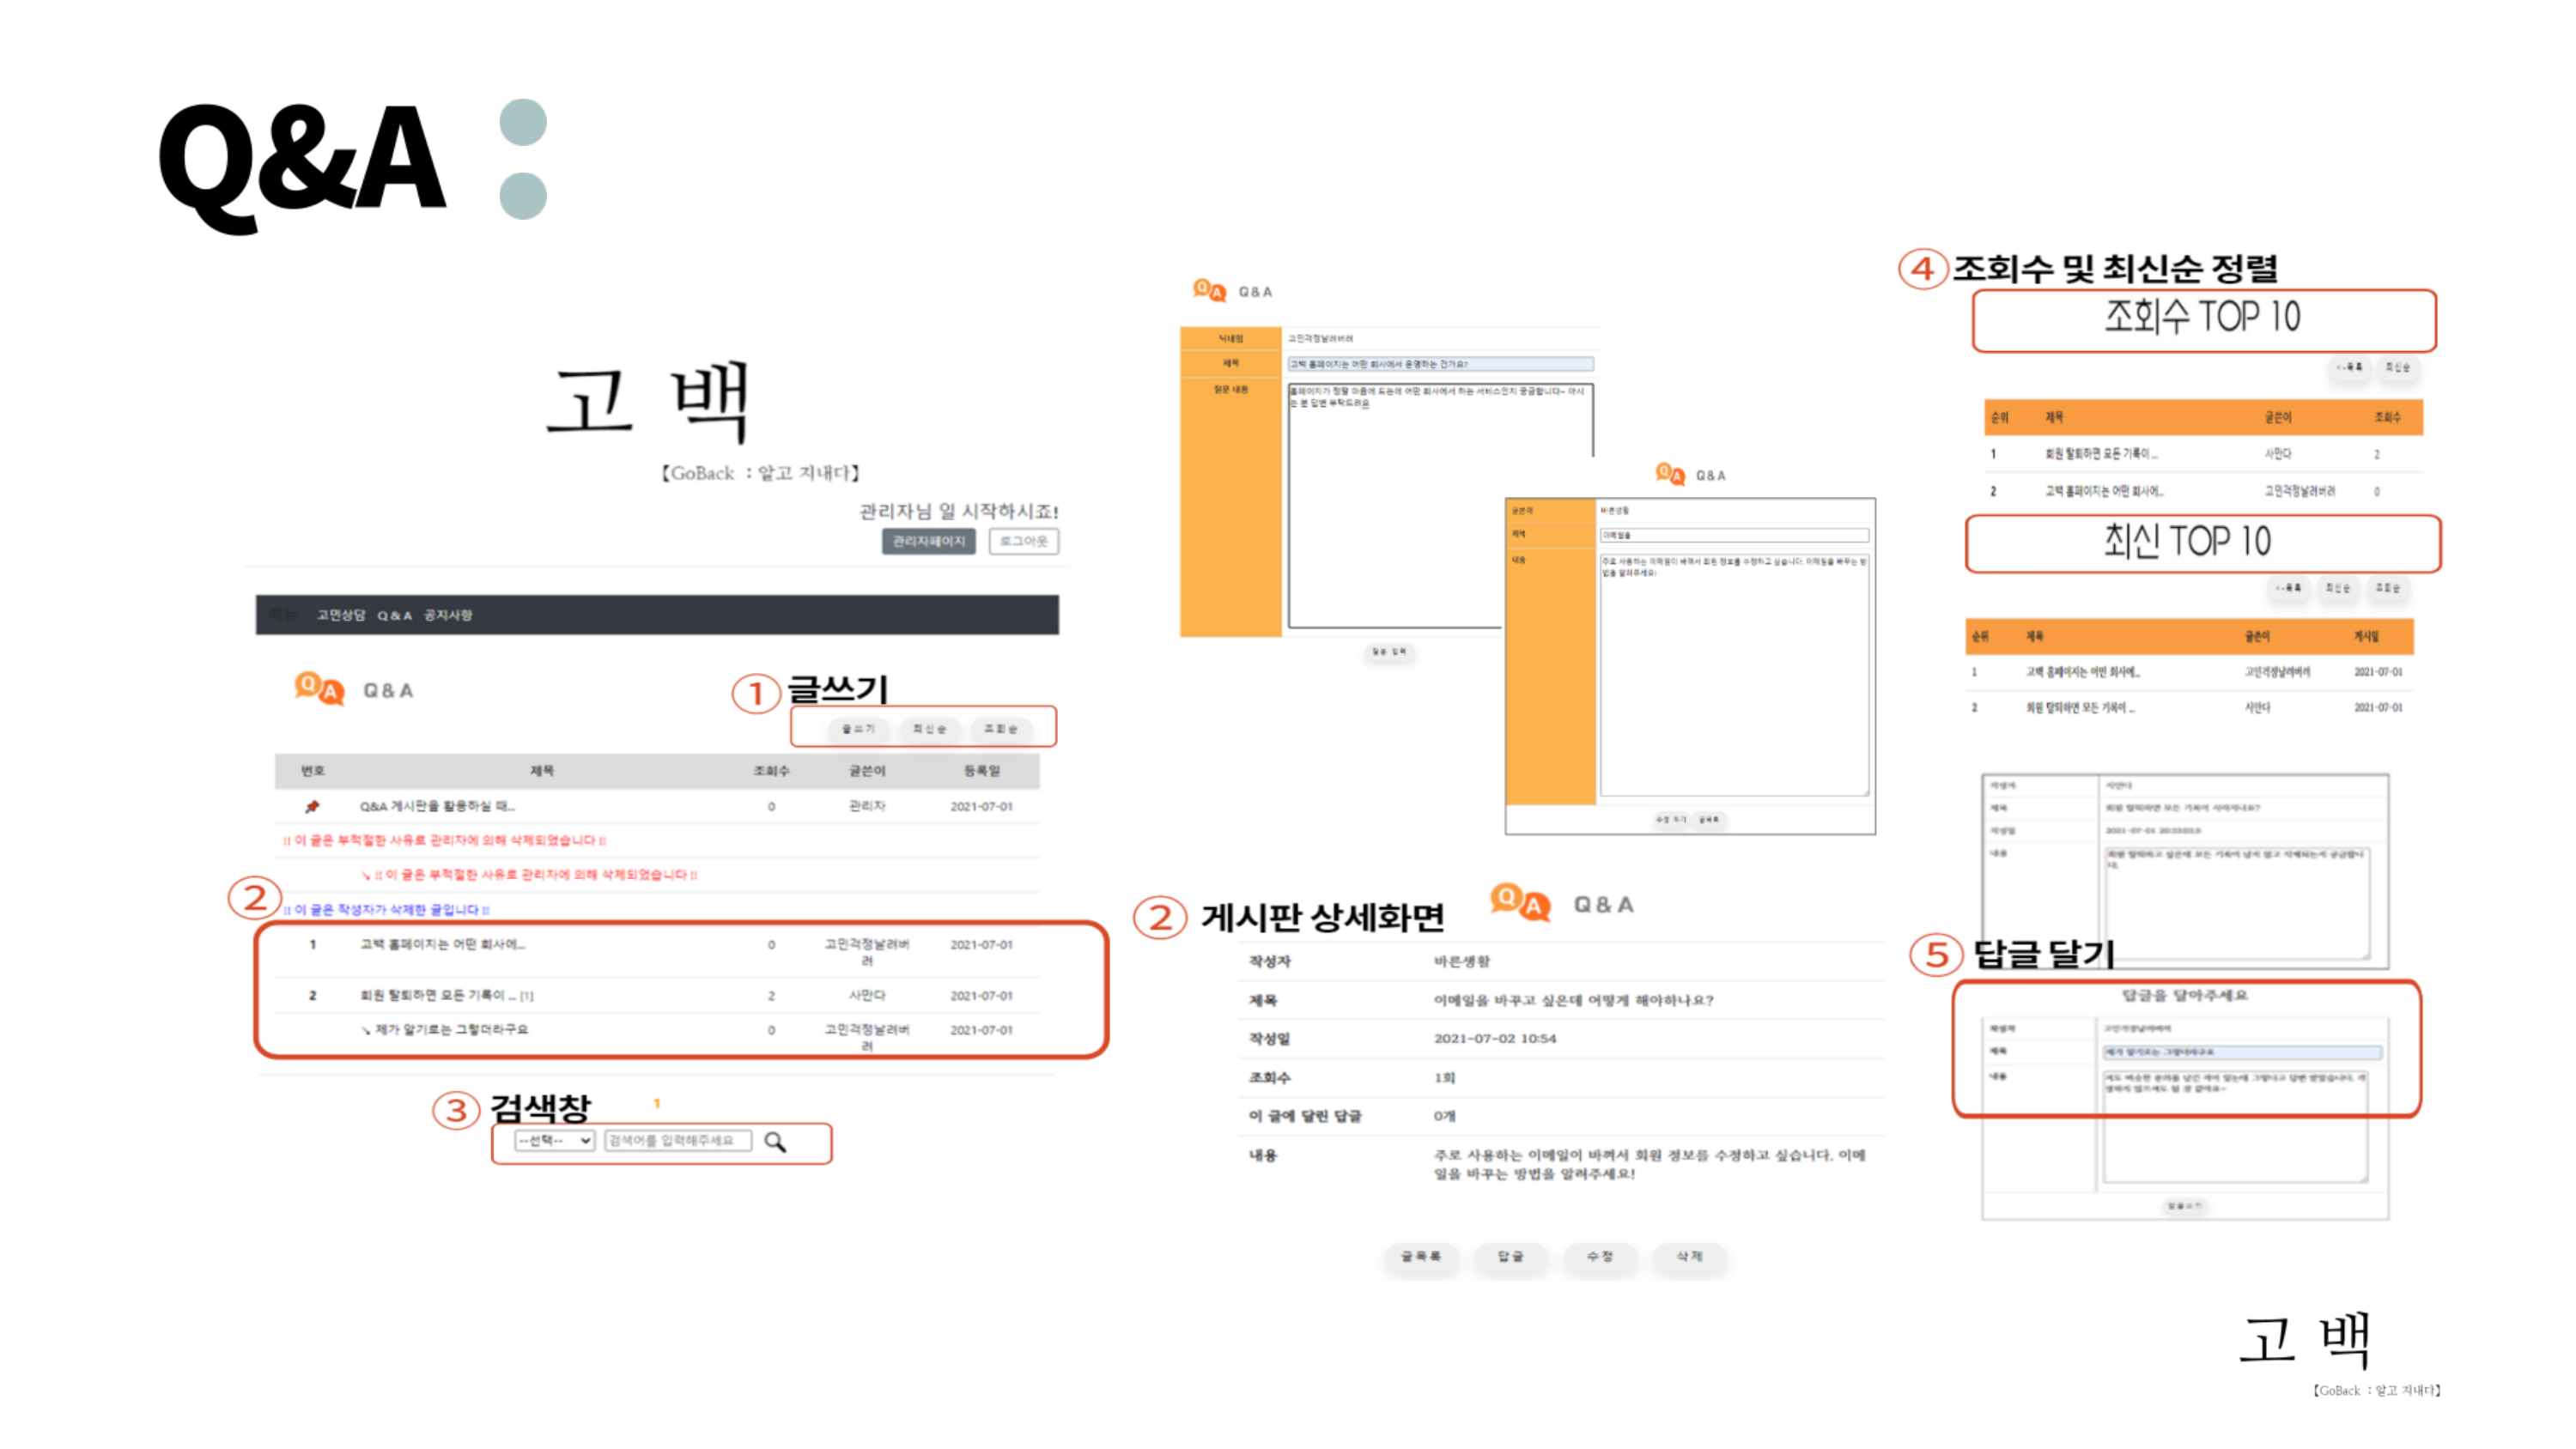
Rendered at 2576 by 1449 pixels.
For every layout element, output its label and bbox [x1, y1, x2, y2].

picture [131, 34, 535, 298]
text_box [117, 218, 2459, 1281]
text_box [2046, 1286, 2576, 1411]
text_box [500, 99, 547, 220]
